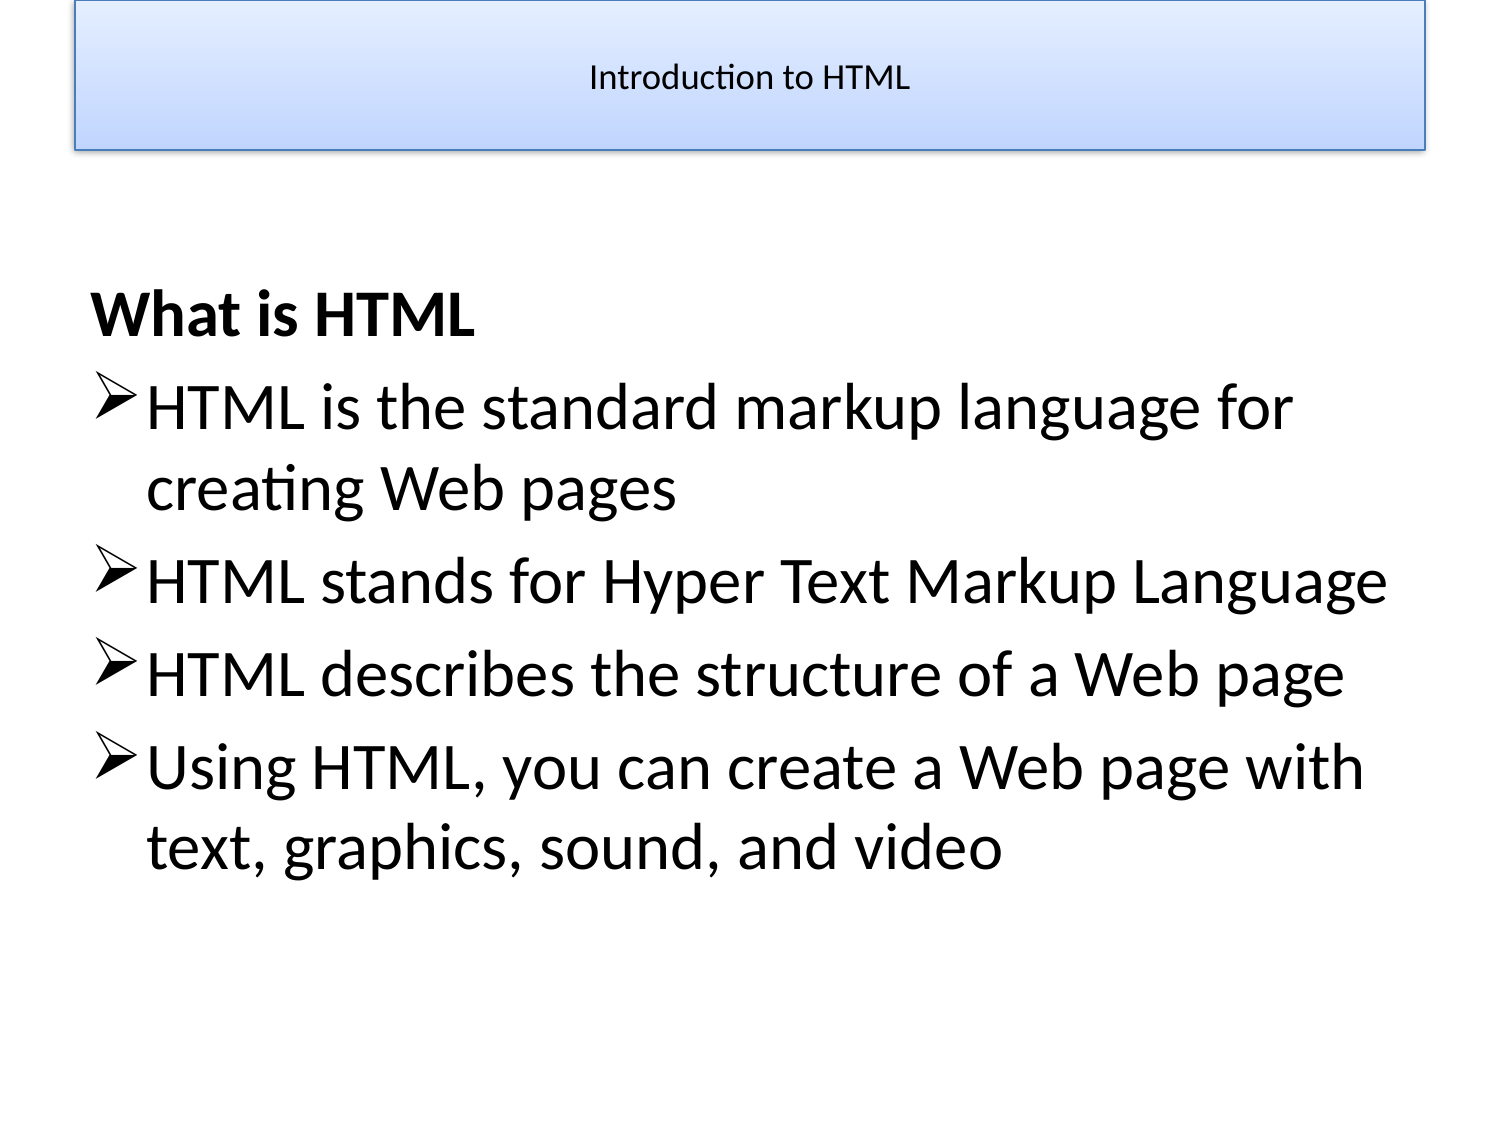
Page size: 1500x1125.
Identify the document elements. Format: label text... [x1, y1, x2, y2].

list What is HTML HTML is the standard markup language for creating Web pages HTML stands for Hyper Text Markup Language HTML describes the structure of a Web page Using HTML, you can create a Web page with text, graphics, sound, and video [75, 262, 1425, 1005]
title Introduction to HTML [74, 0, 1426, 151]
